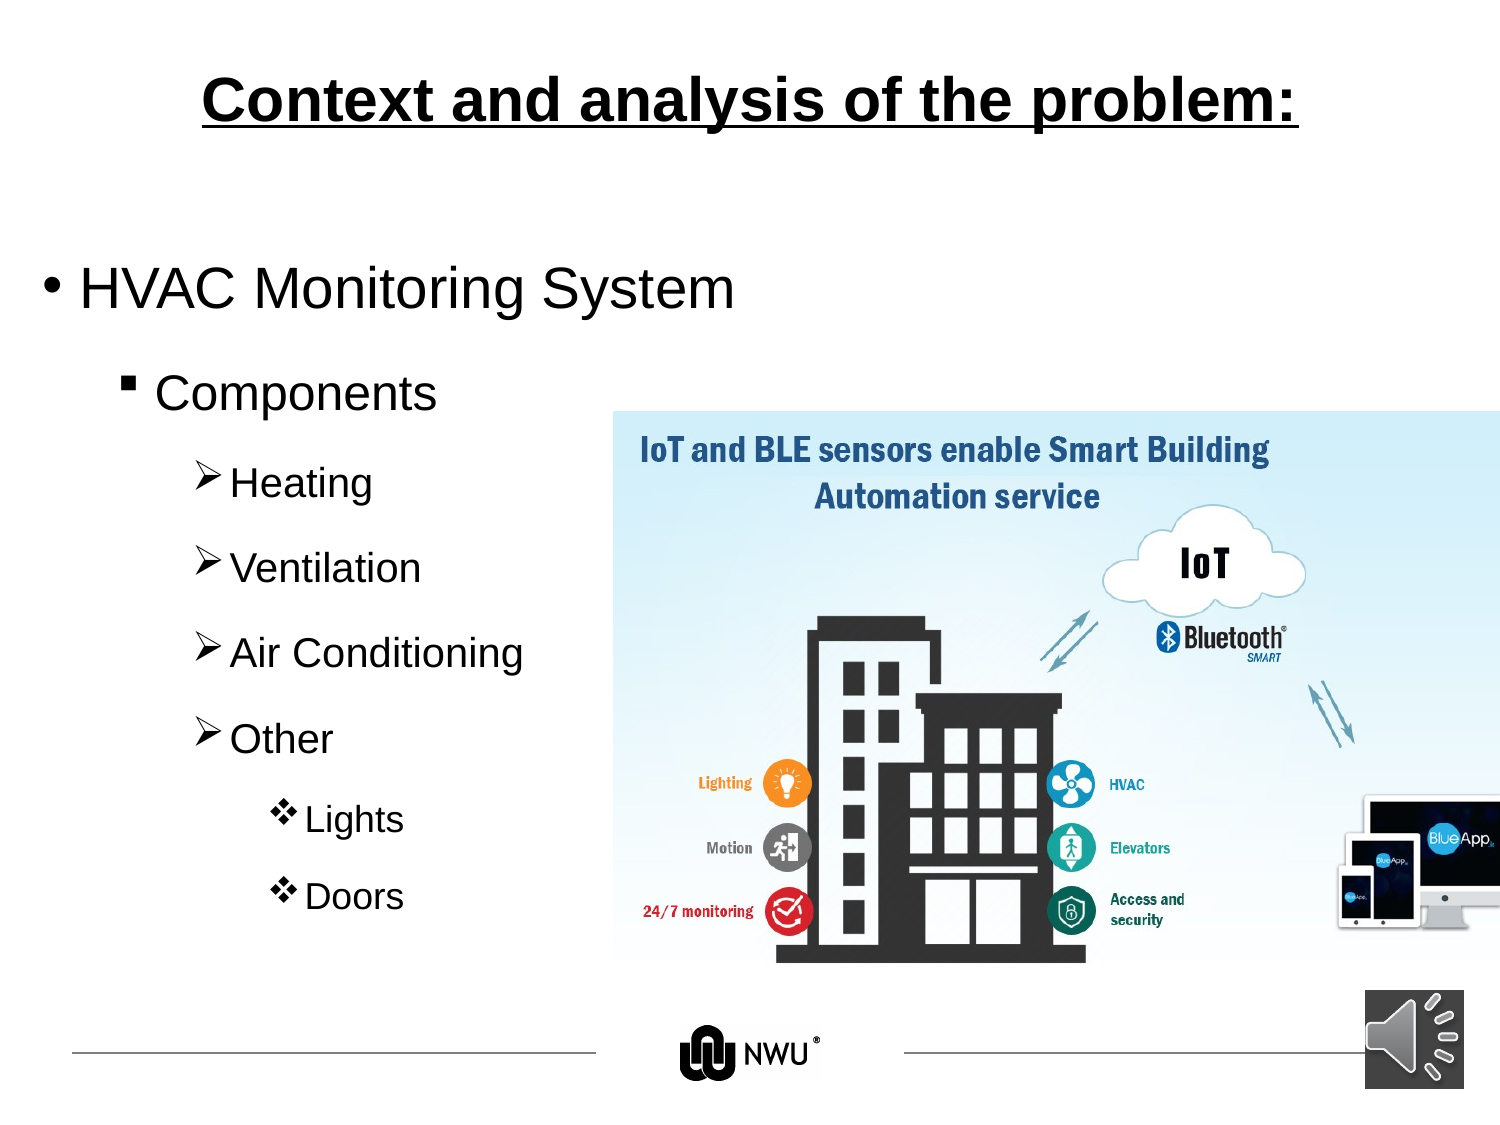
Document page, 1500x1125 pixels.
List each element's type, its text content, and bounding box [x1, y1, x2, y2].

picture [613, 410, 1500, 1090]
title Context and analysis of the problem: [56, 59, 1444, 208]
list HVAC Monitoring System Components Heating Ventilation Air Conditioning Other Lights Doors [26, 207, 1415, 948]
picture [680, 1025, 820, 1081]
